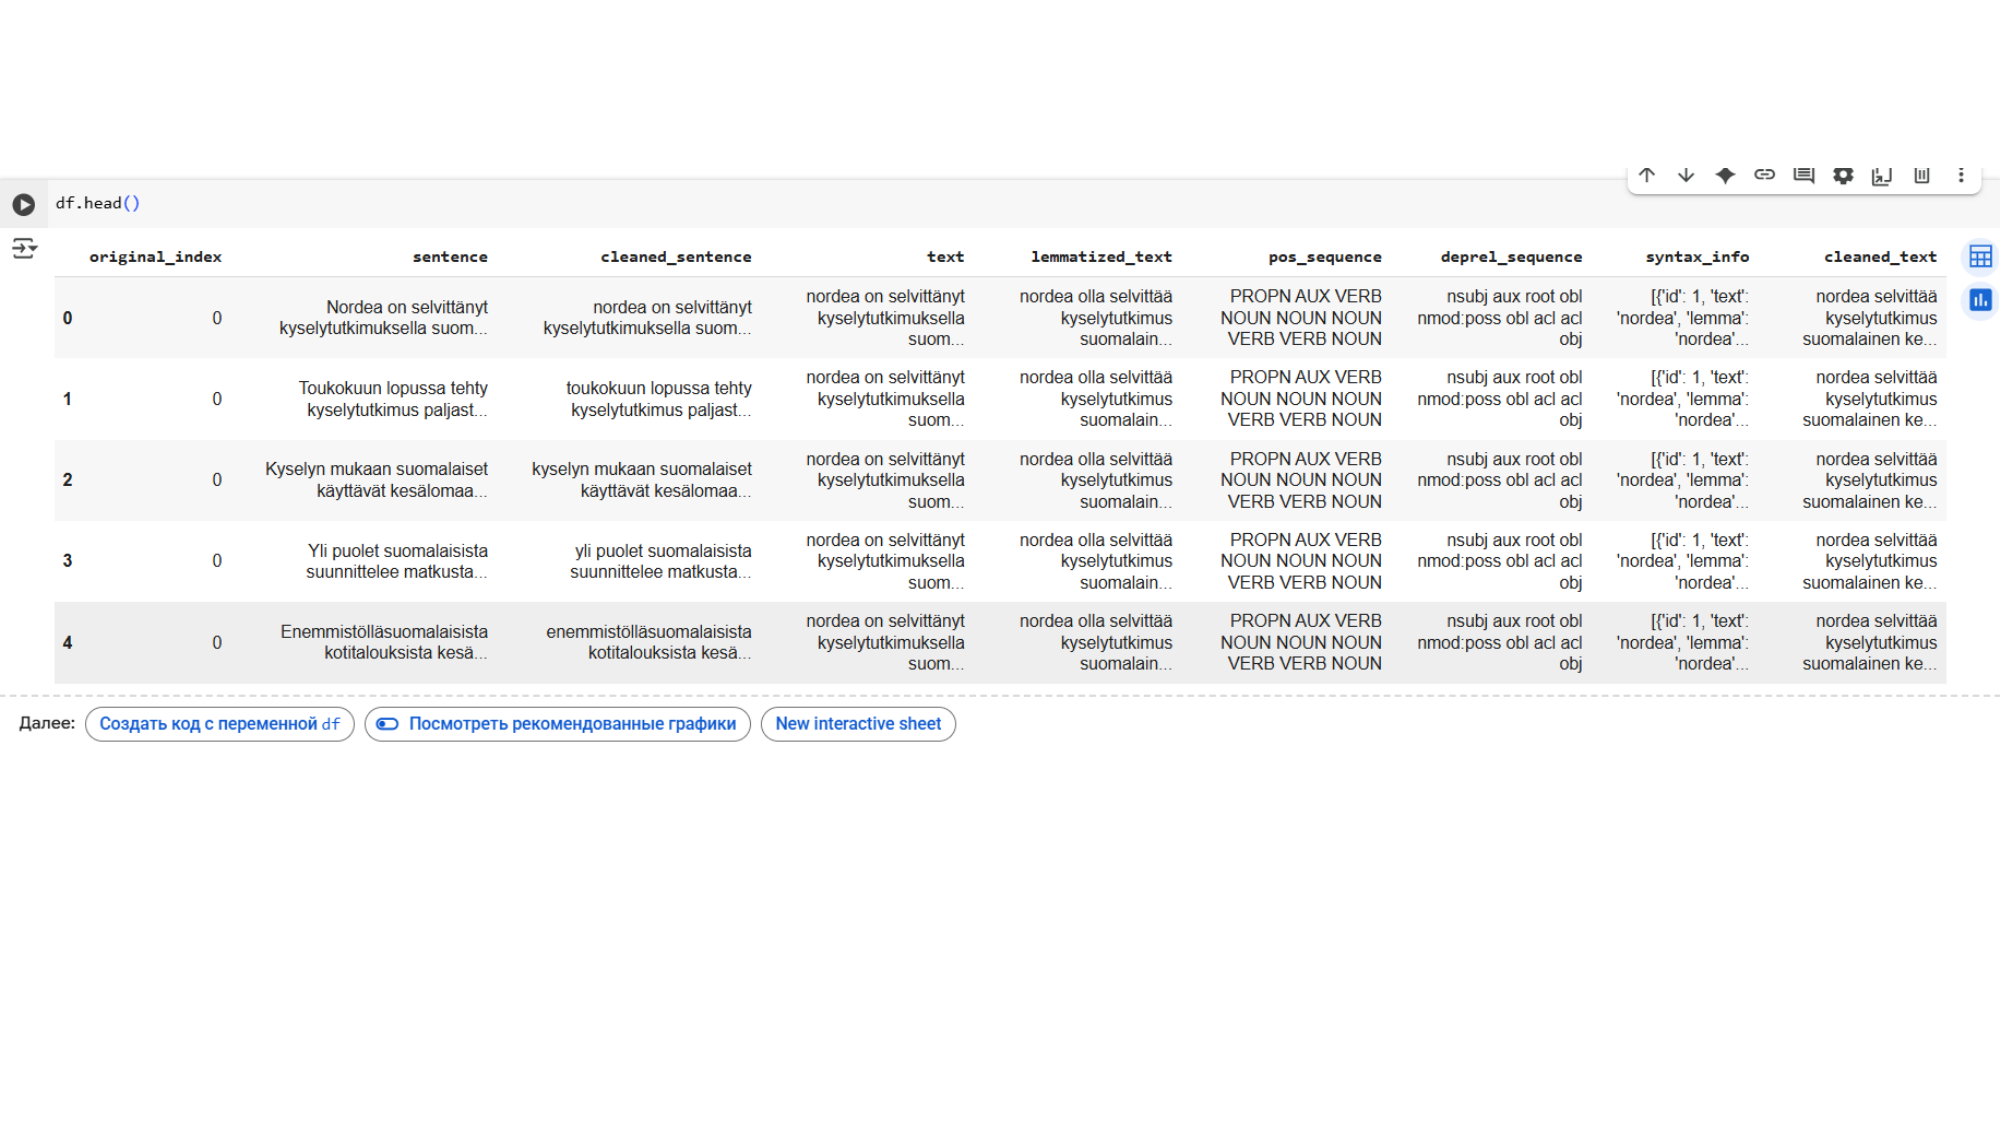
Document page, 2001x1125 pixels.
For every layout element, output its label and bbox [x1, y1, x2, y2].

picture [0, 168, 2000, 745]
